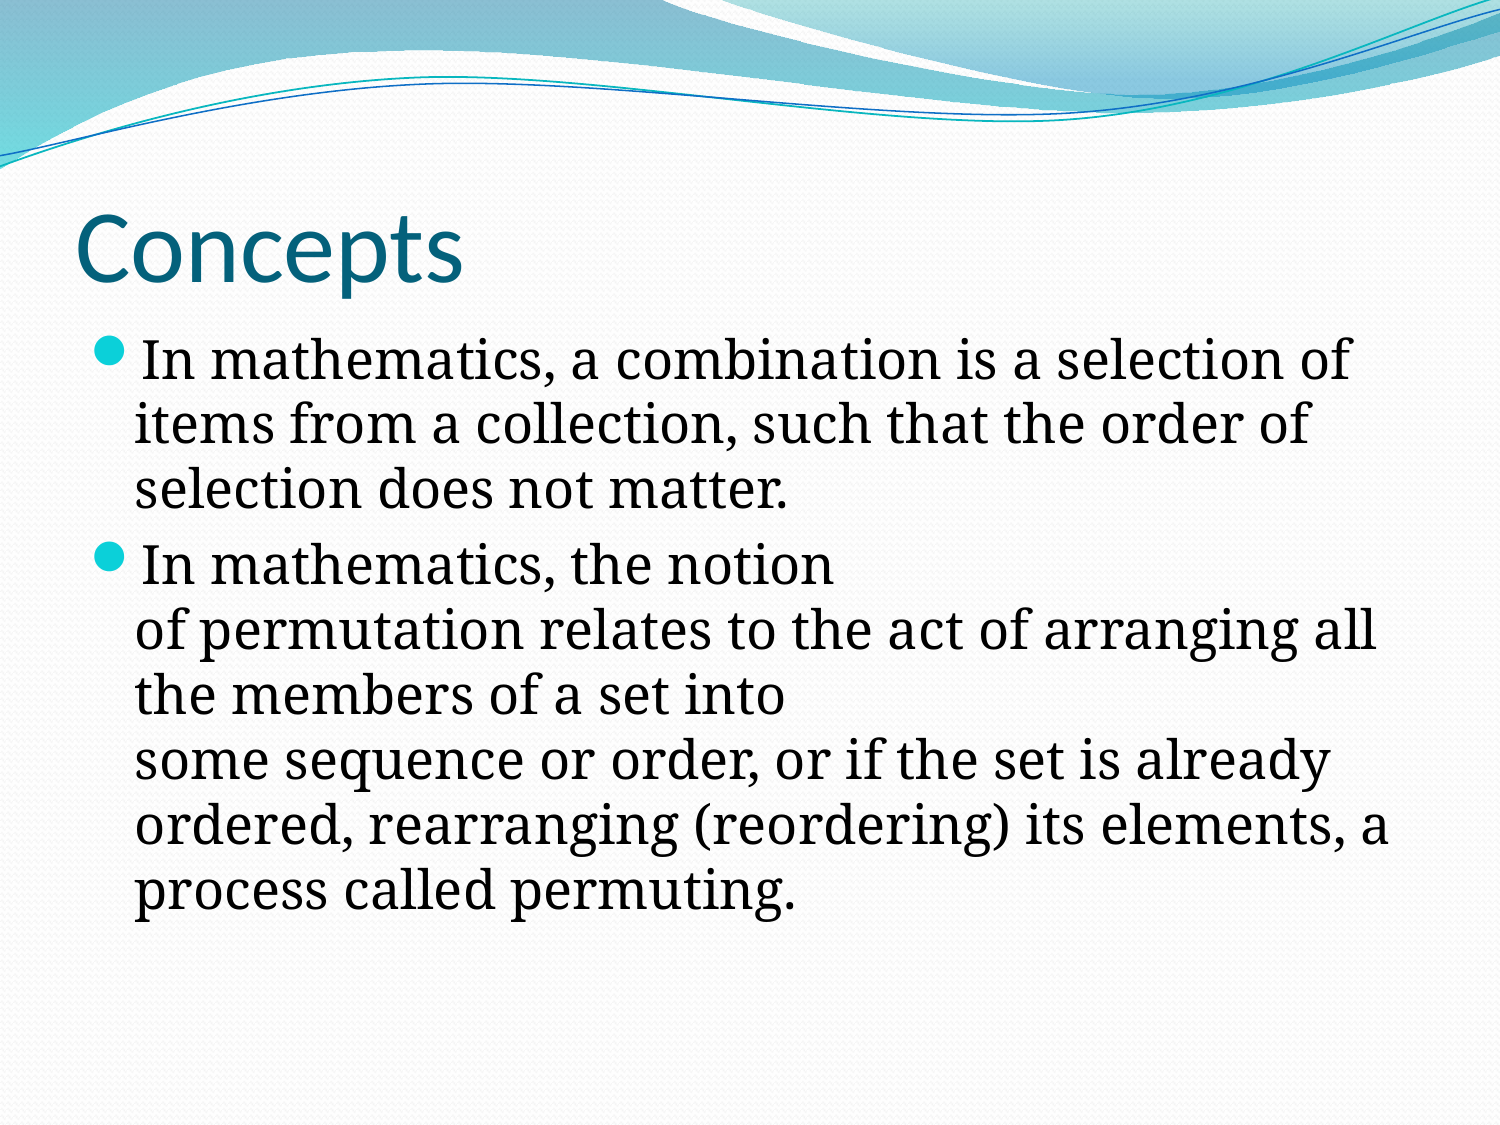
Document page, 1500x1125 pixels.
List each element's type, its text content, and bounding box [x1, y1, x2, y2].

list In mathematics, a combination is a selection of items from a collection, such that the order of selection does not matter. In mathematics, the notion of permutation relates to the act of arranging all the members of a set into some sequence or order, or if the set is already ordered, rearranging (reordering) its elements, a process called permuting. [74, 317, 1426, 1038]
title Concepts [74, 115, 1426, 304]
